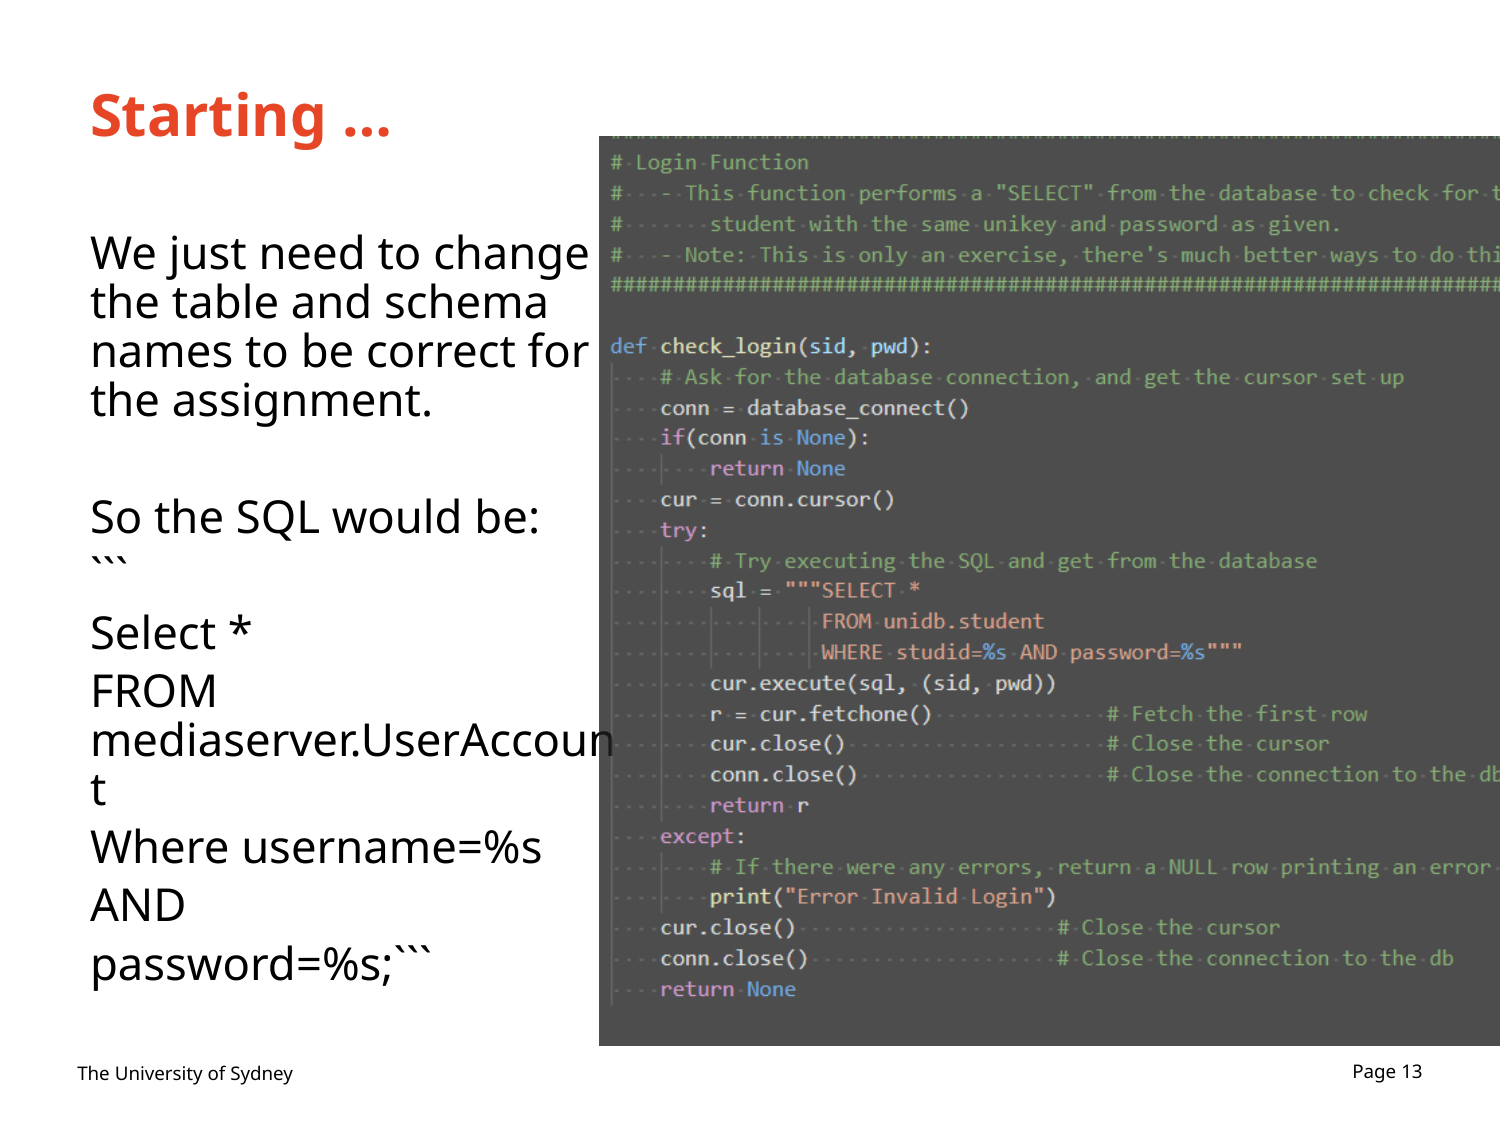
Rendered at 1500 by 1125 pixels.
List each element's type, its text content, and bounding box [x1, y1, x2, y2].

list We just need to change the table and schema names to be correct for the assignment. So the SQL would be: ``` Select * FROM mediaserver.UserAccount Where username=%s AND password=%s;``` [75, 222, 594, 1005]
picture [599, 136, 1500, 1046]
title Starting … [75, 19, 1425, 207]
